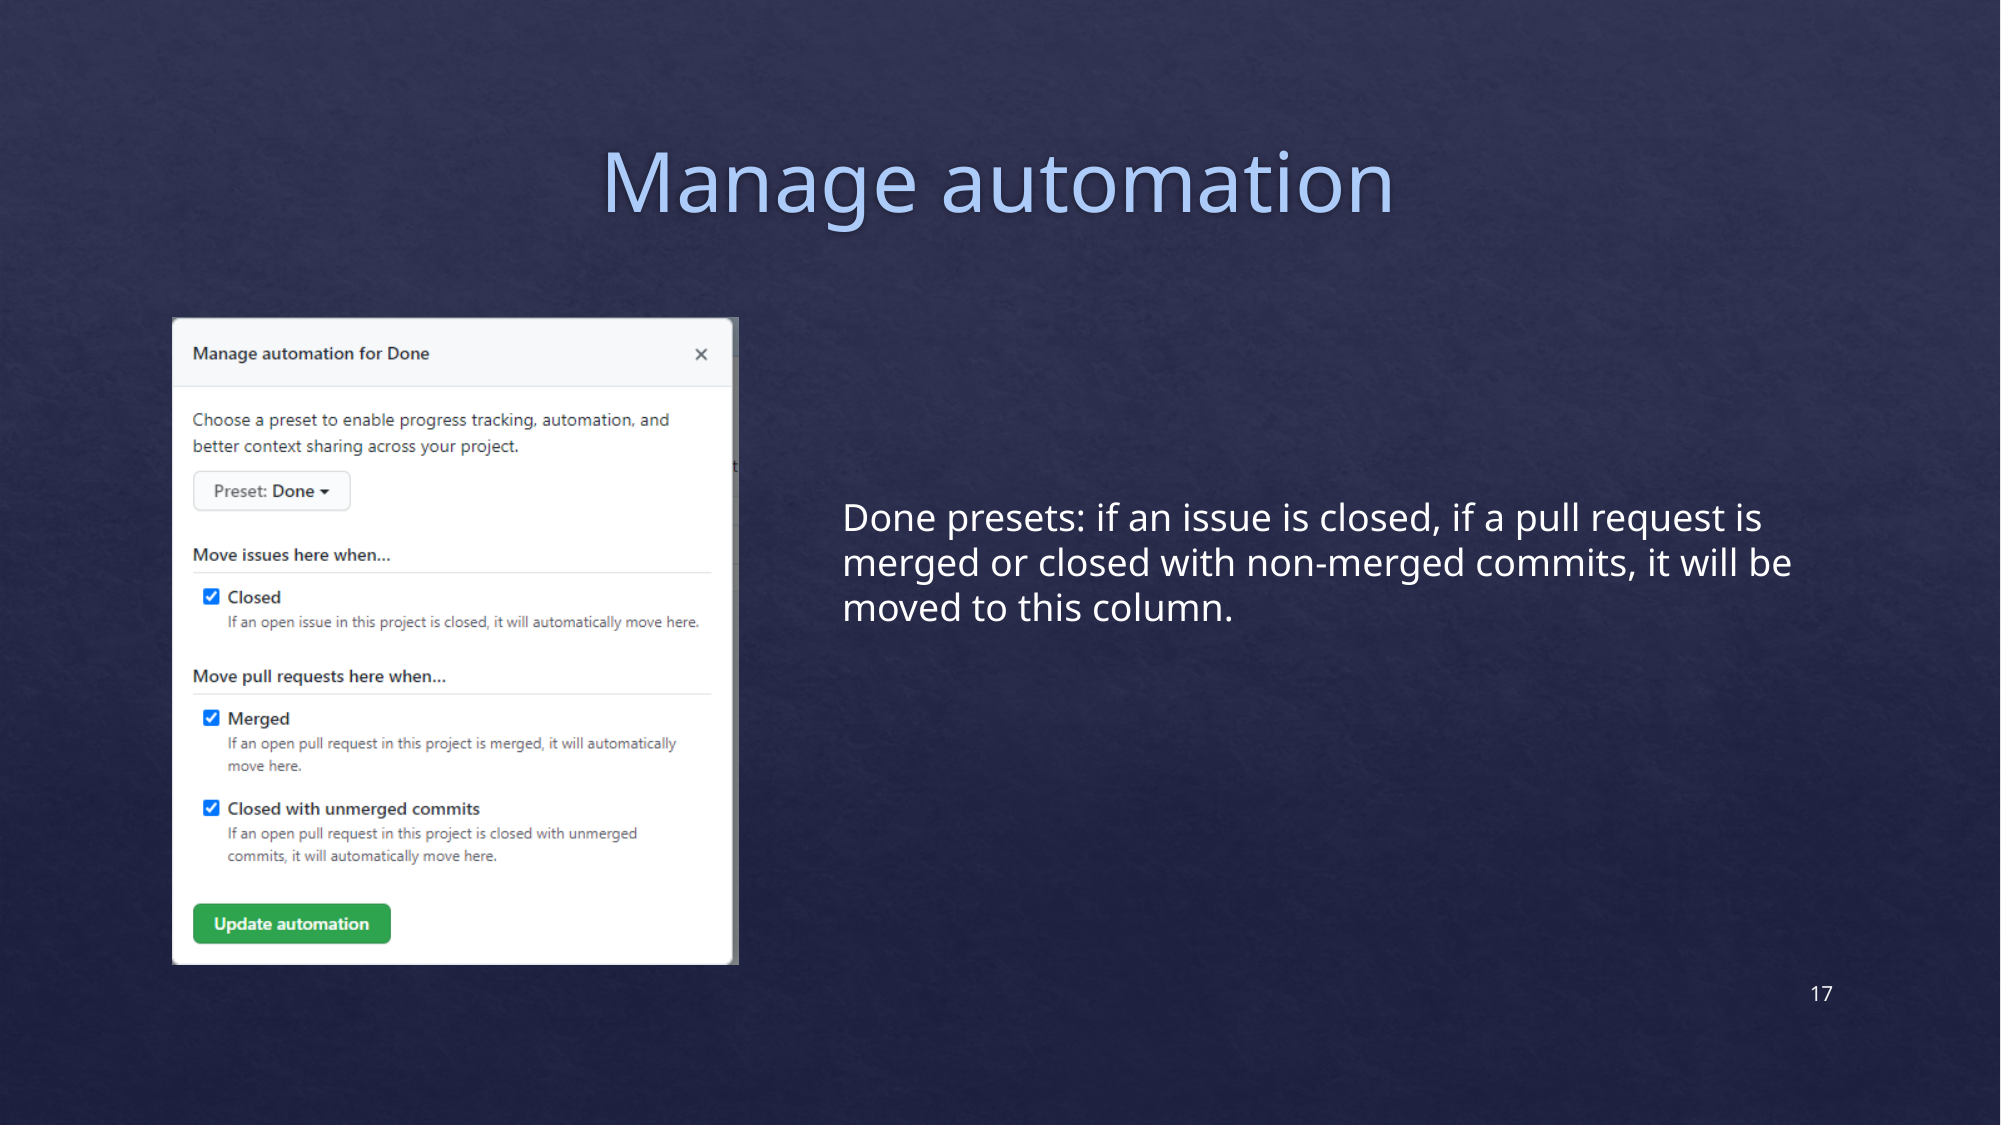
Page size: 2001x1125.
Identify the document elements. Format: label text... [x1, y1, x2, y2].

title Manage automation [149, 99, 1849, 260]
slide_number 17 [1724, 965, 1849, 1025]
picture [172, 316, 739, 965]
text_box Done presets: if an issue is closed, if a pull request is merged or closed with non-merged commits, it will be moved to this column. [827, 486, 1828, 637]
